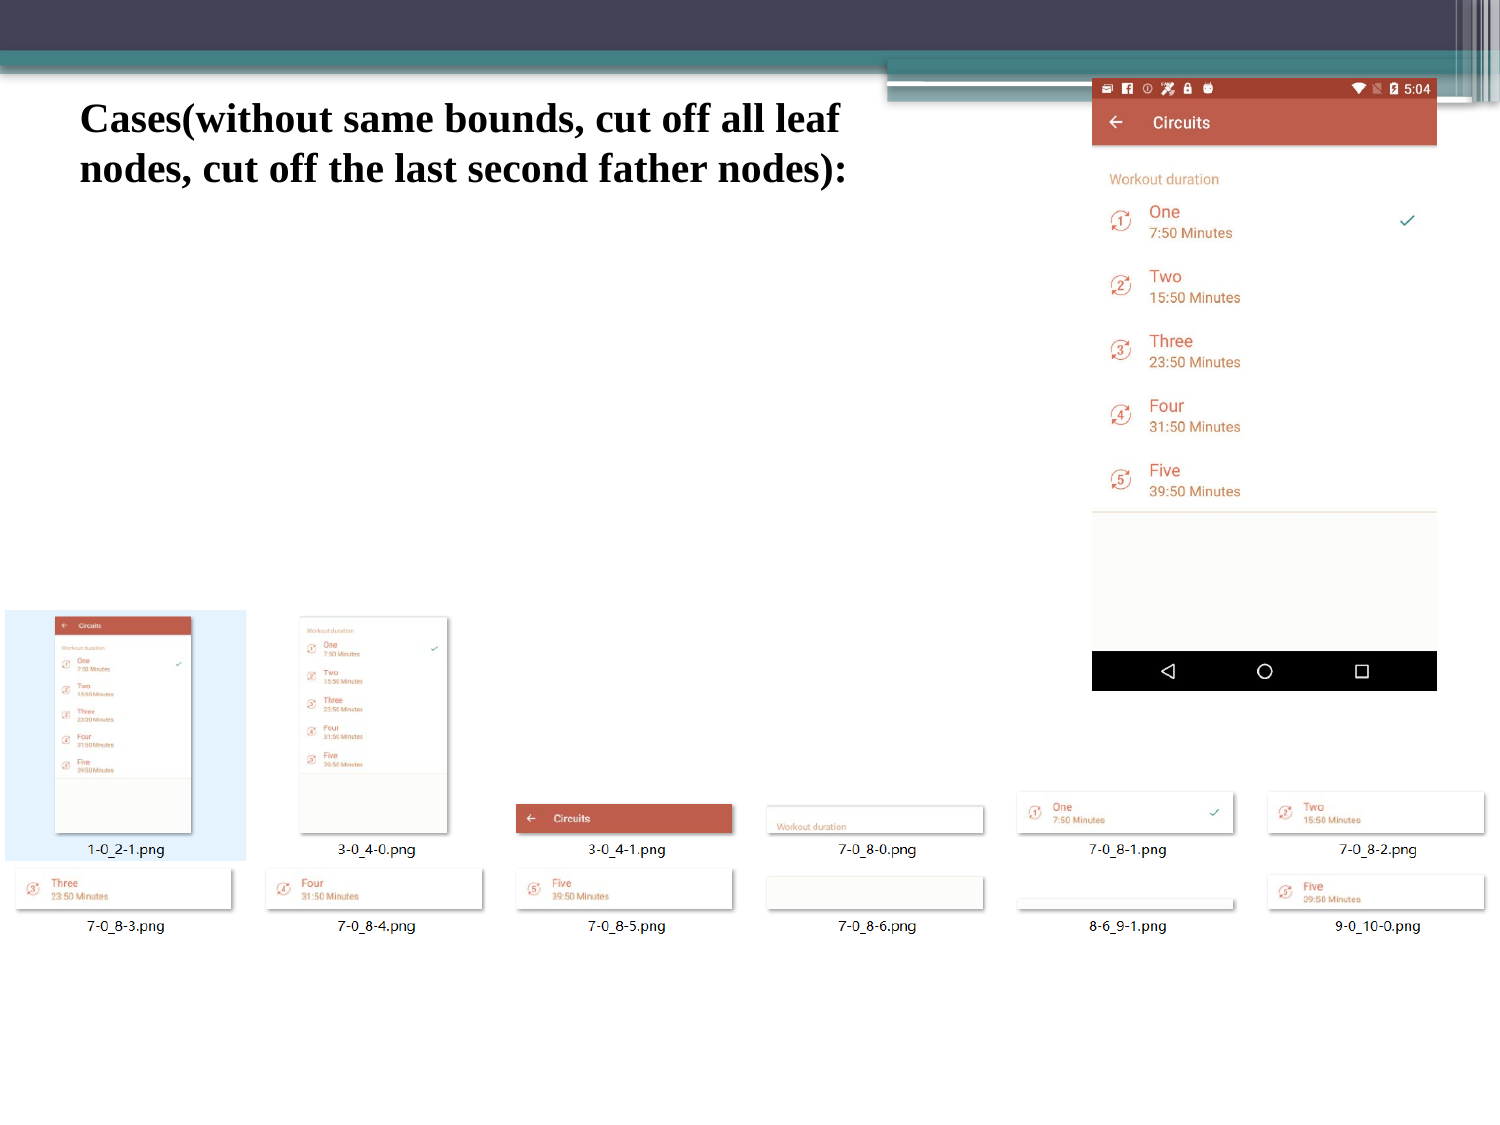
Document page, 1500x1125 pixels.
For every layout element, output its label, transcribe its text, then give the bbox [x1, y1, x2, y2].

picture [0, 77, 1500, 940]
text_box Cases(without same bounds, cut off all leaf nodes, cut off the last second father nodes): [64, 83, 877, 199]
